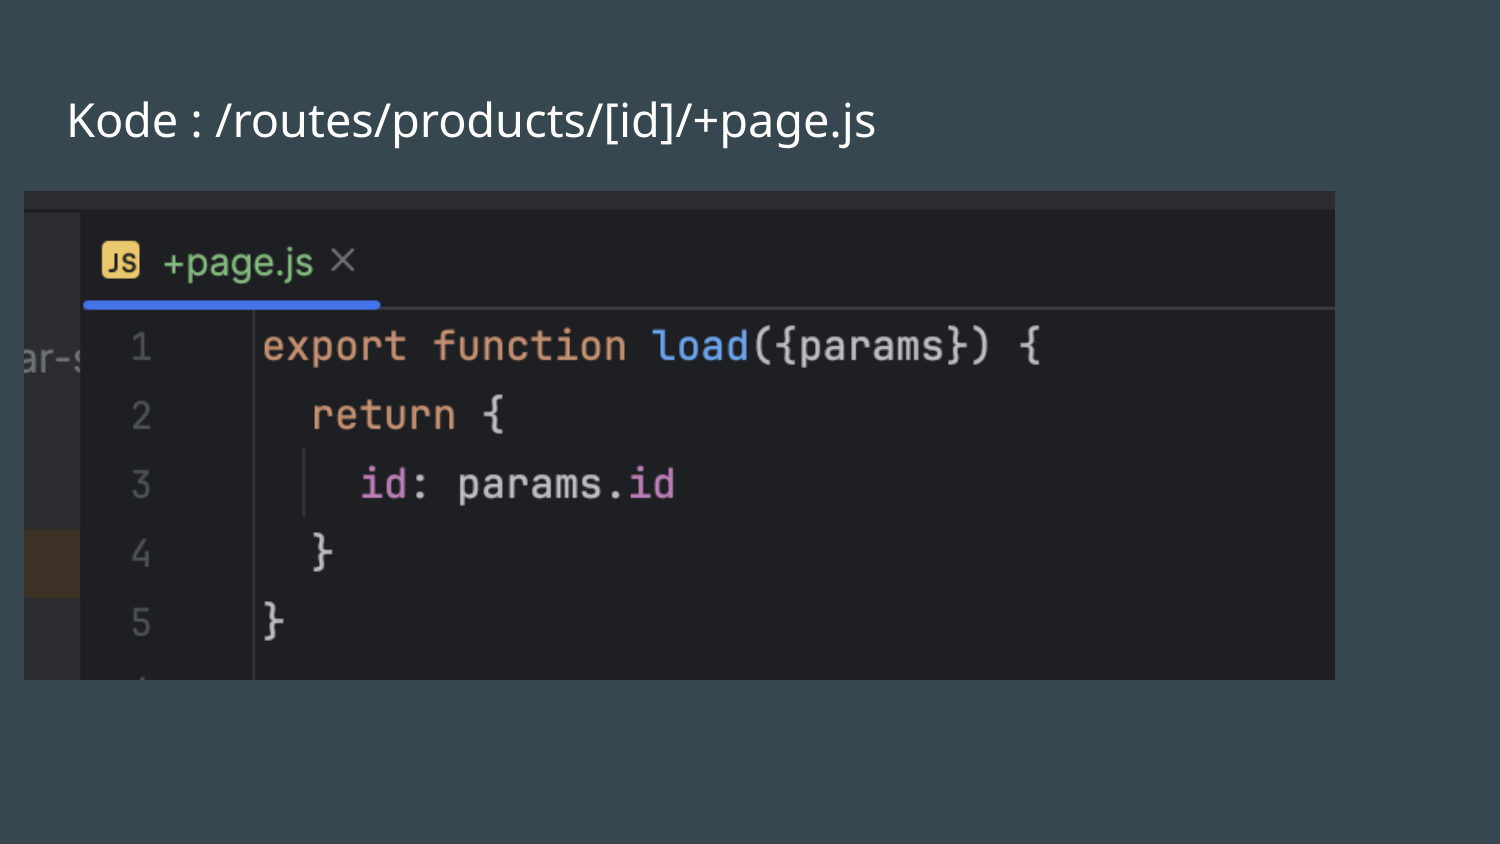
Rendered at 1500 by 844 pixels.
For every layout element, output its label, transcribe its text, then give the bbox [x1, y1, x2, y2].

title Kode : /routes/products/[id]/+page.js [51, 72, 1449, 167]
picture [24, 191, 1335, 680]
